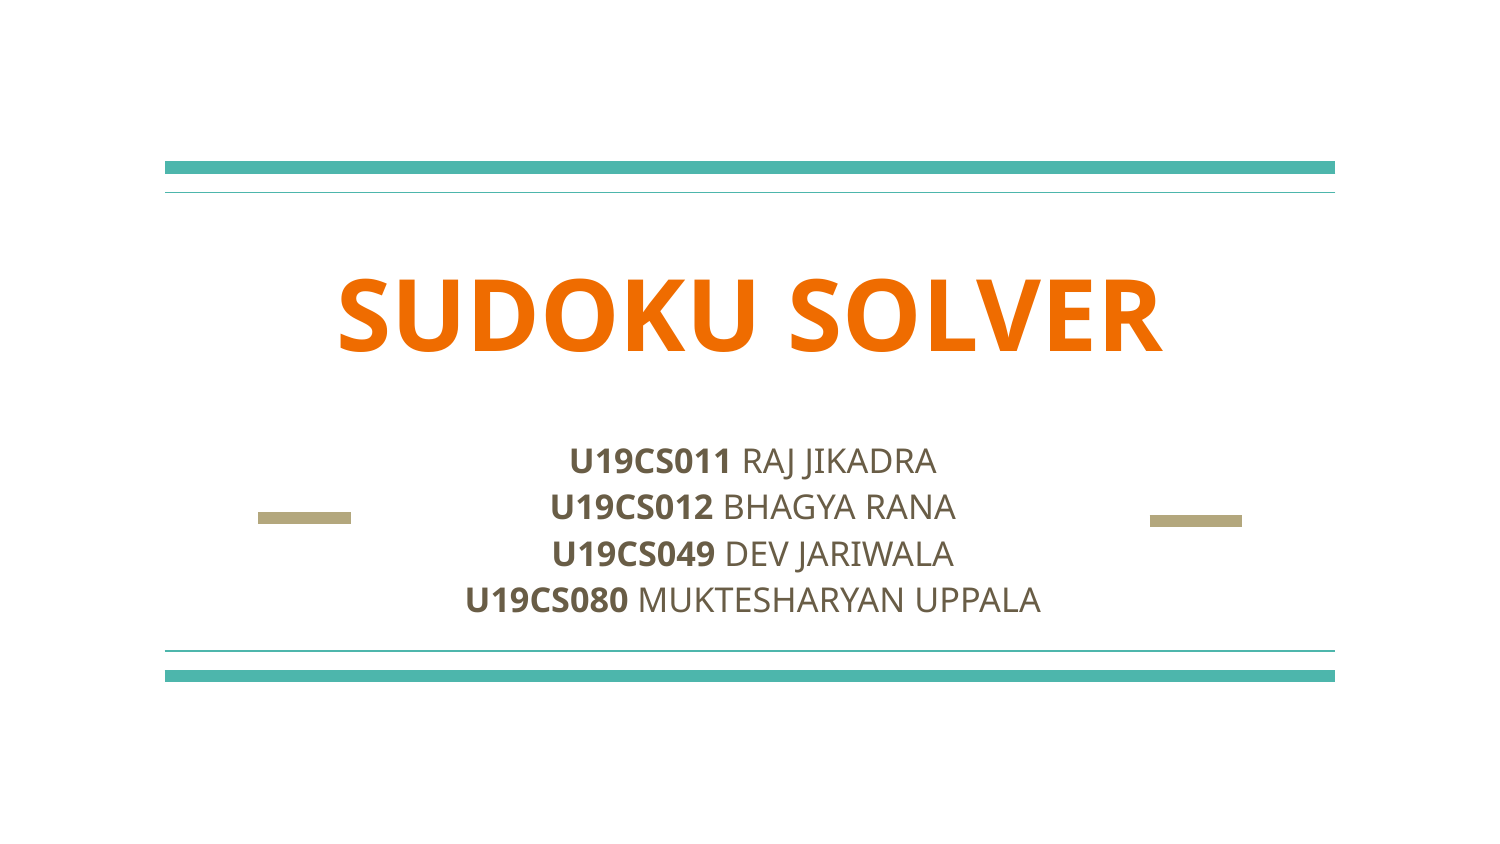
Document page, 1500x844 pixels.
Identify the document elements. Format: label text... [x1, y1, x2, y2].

title SUDOKU SOLVER [164, 228, 1336, 396]
subtitle U19CS011 RAJ JIKADRA U19CS012 BHAGYA RANA U19CS049 DEV JARIWALA U19CS080 MUKTESHARYAN UPPALA [350, 421, 1156, 643]
